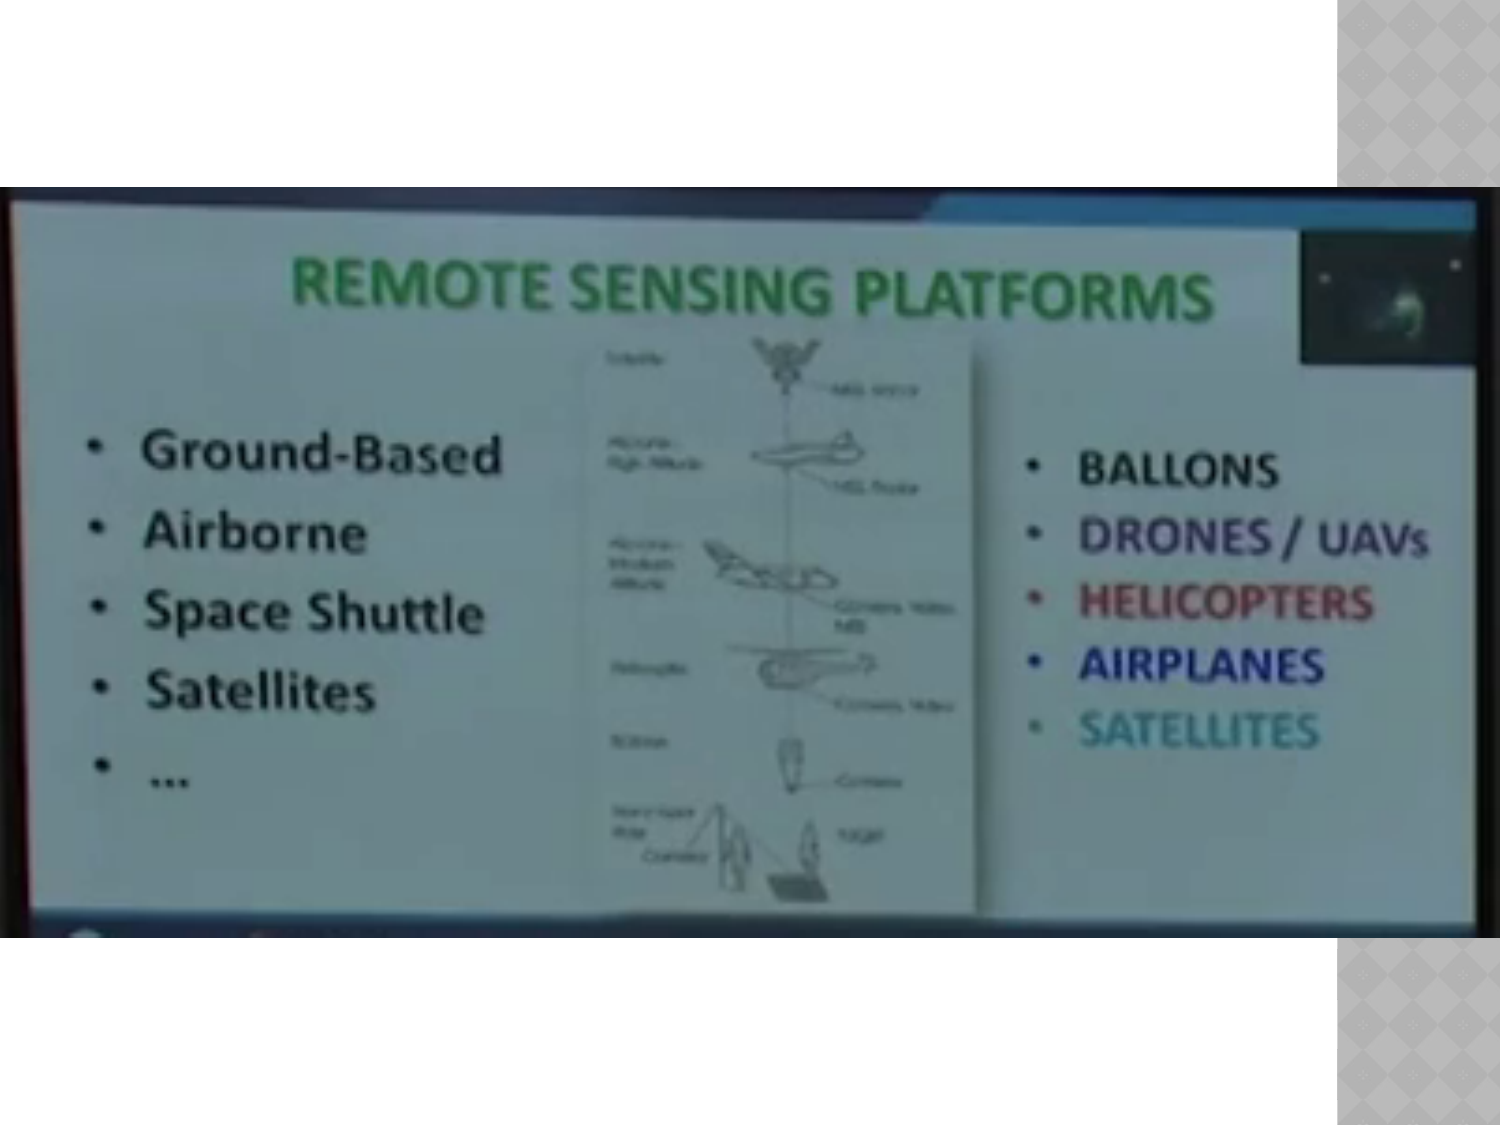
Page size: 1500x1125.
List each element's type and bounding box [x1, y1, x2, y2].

picture [0, 186, 1500, 938]
